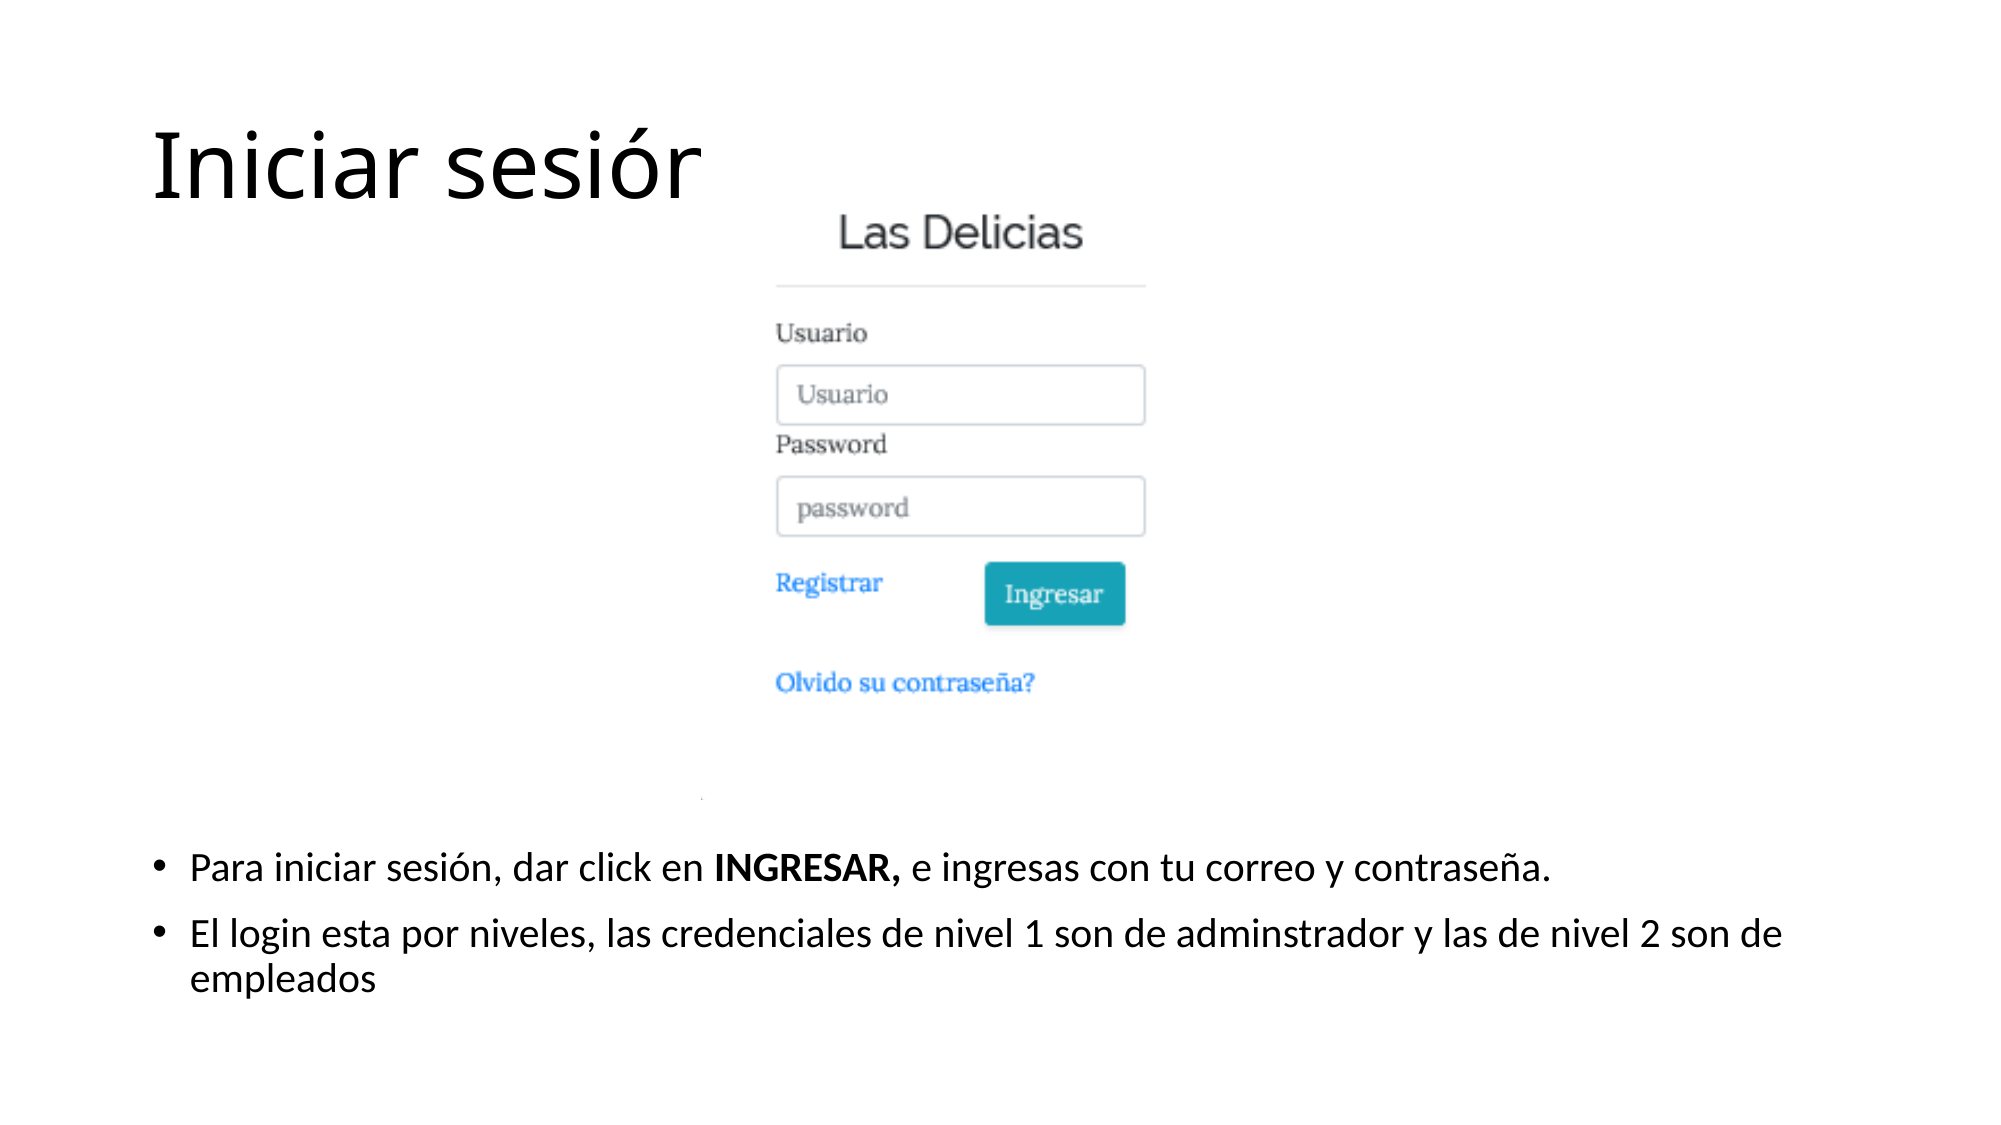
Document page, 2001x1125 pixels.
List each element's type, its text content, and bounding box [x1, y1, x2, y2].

picture [701, 138, 1218, 800]
title Iniciar sesión [137, 59, 1863, 278]
list Para iniciar sesión, dar click en INGRESAR, e ingresas con tu correo y contraseña. El login esta por niveles, las credenciales de nivel 1 son de adminstrador y las de nivel 2 son de empleados [137, 837, 1863, 1014]
